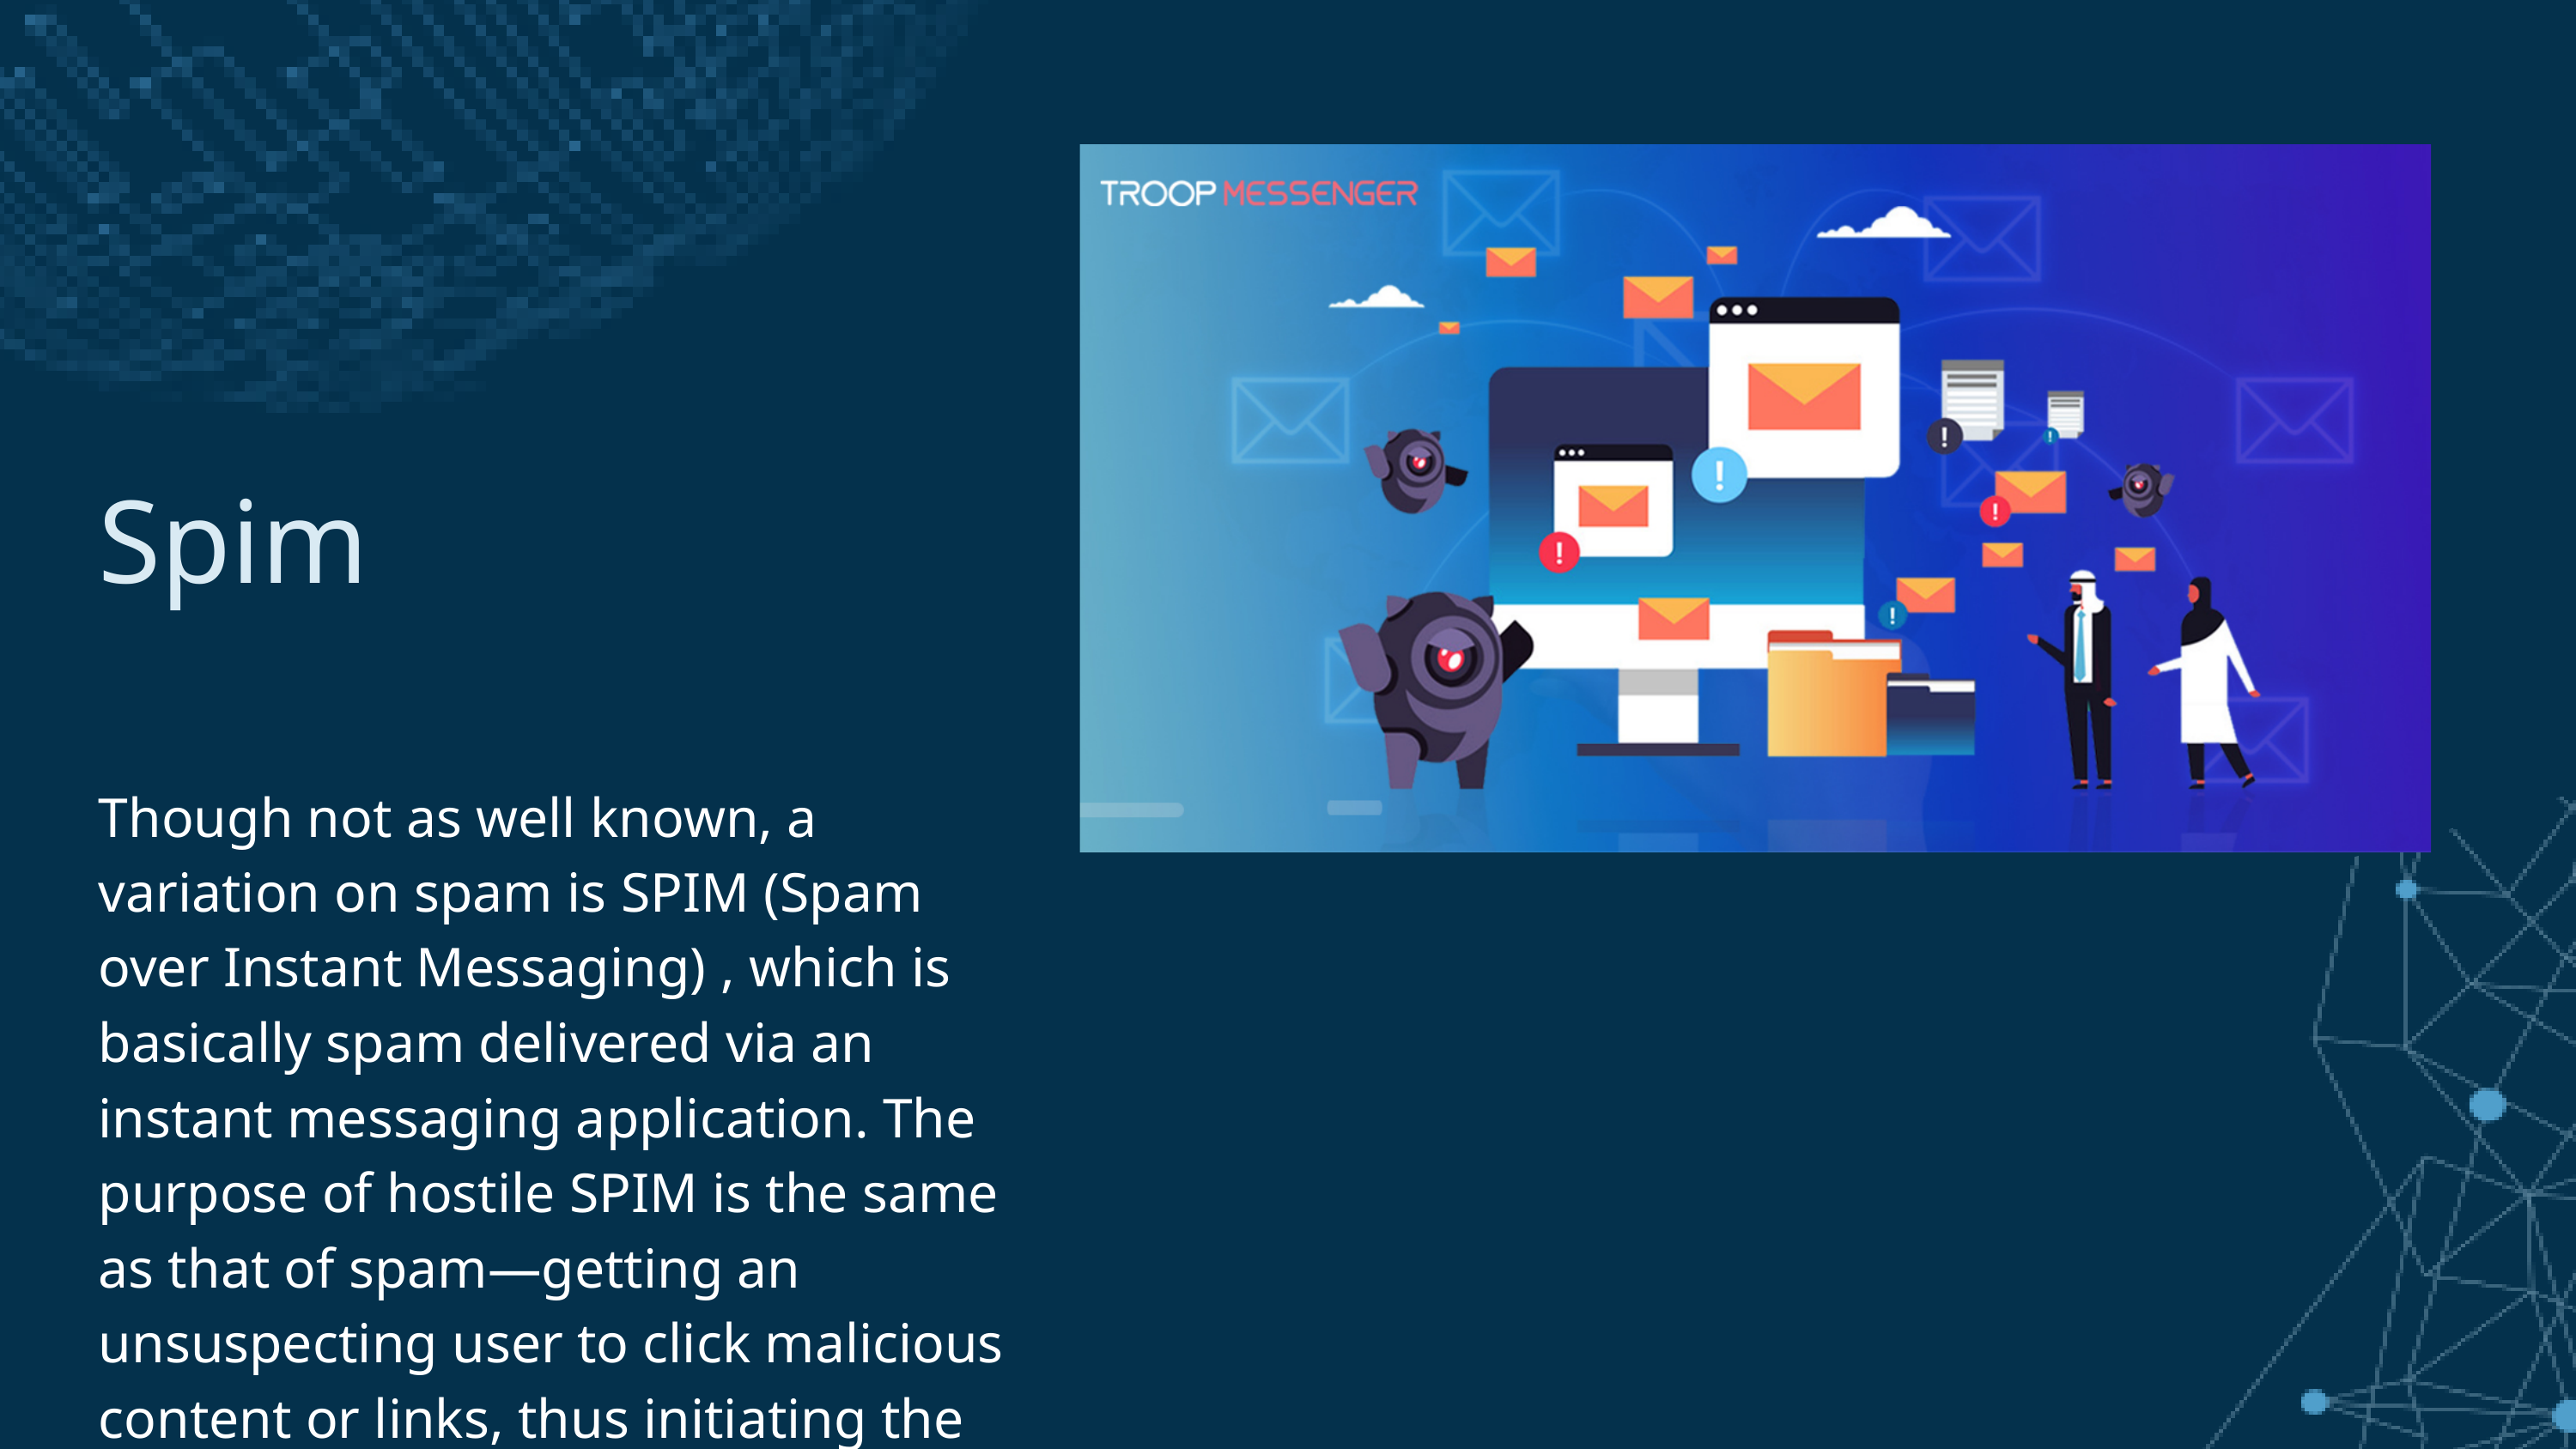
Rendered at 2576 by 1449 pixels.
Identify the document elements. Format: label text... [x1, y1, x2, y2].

text_box [1079, 144, 2432, 852]
text_box Though not as well known, a variation on spam is SPIM (Spam over Instant Messaging) , which is basically spam delivered via an instant messaging application. The purpose of hostile SPIM is the same as that of spam—getting an unsuspecting user to click malicious content or links, thus initiating the attack. [98, 772, 1018, 1449]
text_box Spim [98, 446, 588, 606]
text_box [1754, 791, 2576, 1449]
text_box [0, 0, 1062, 413]
